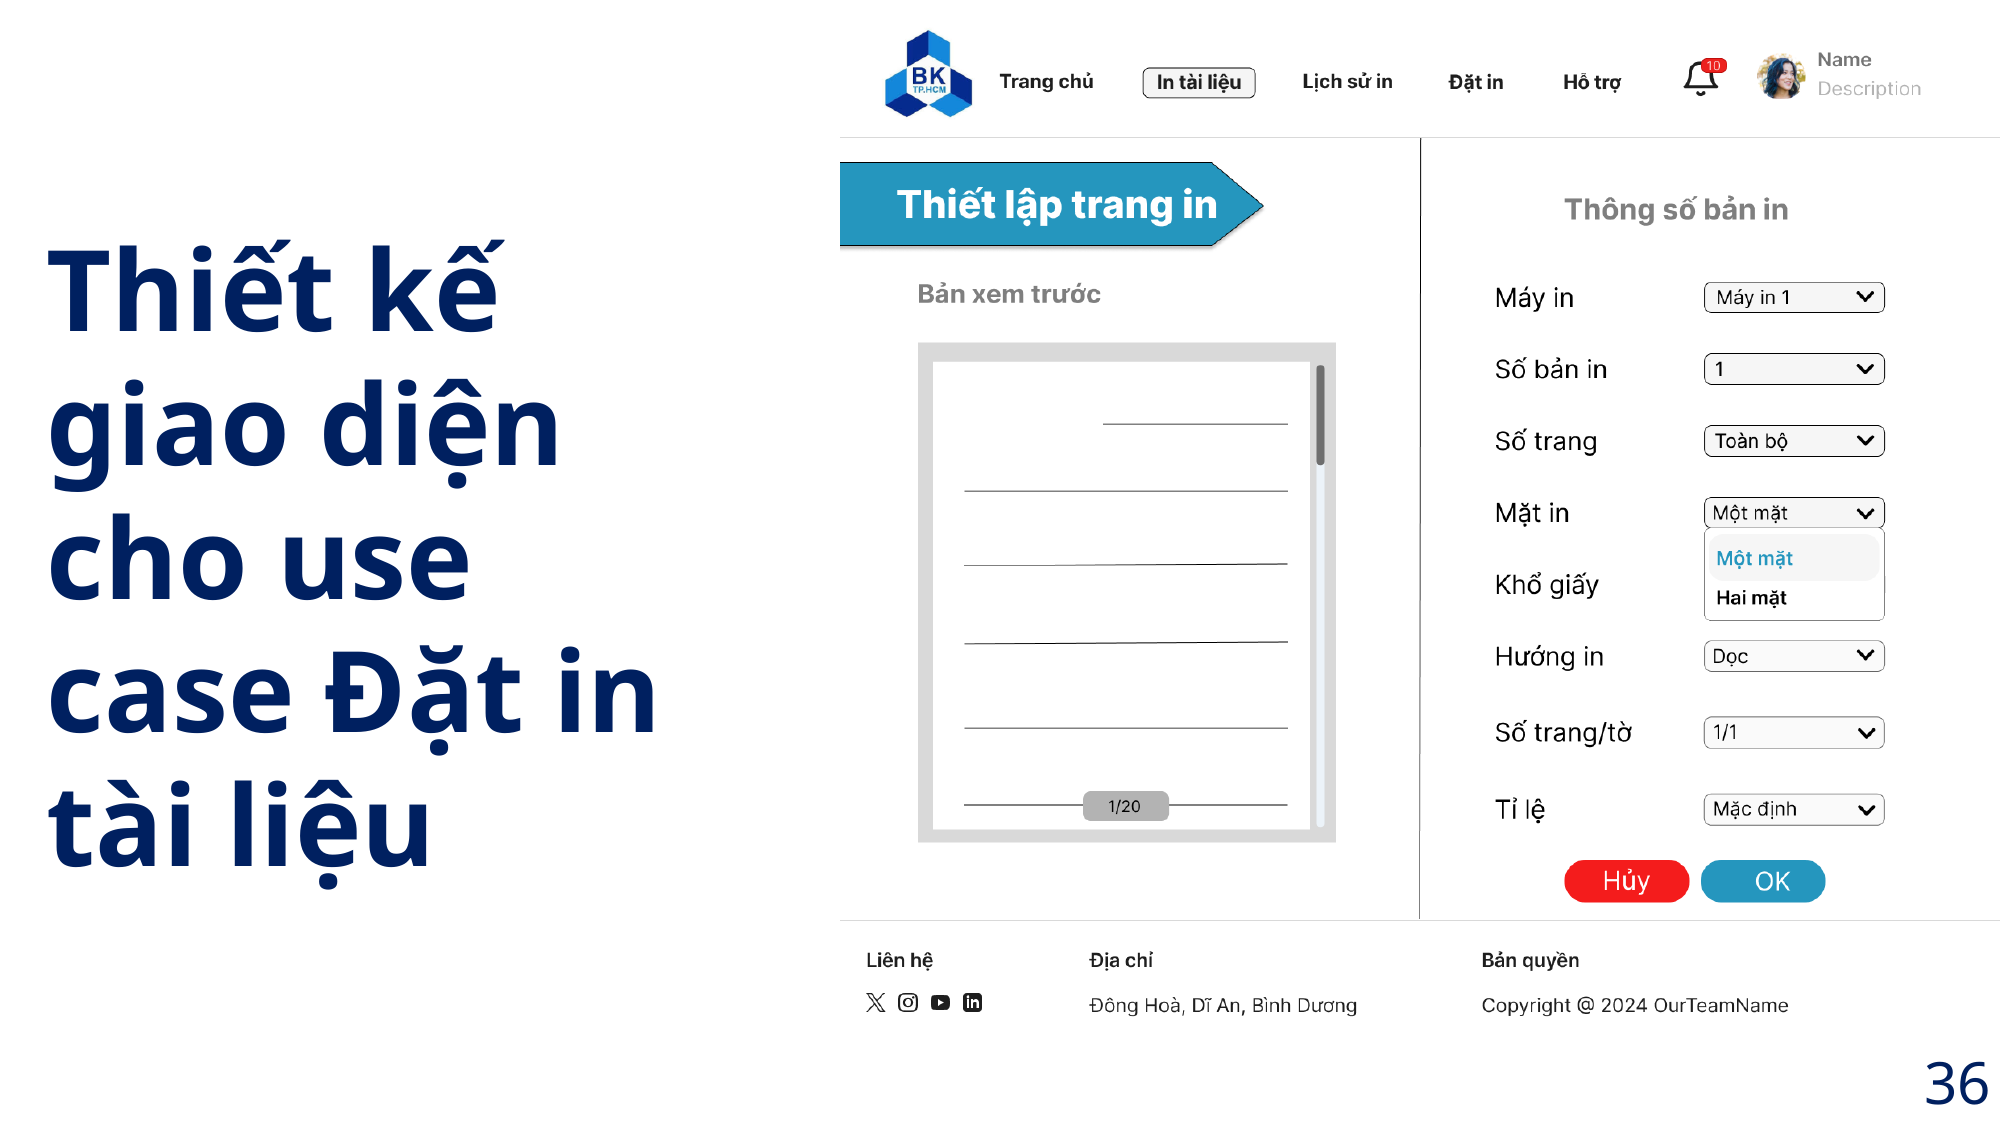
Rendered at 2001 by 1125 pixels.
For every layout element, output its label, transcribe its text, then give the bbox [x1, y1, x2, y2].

text_box Thiết kế giao diện cho use case Đặt in tài liệu [46, 225, 671, 1027]
picture [840, 0, 2000, 1040]
text_box 36 [1909, 1040, 2000, 1124]
